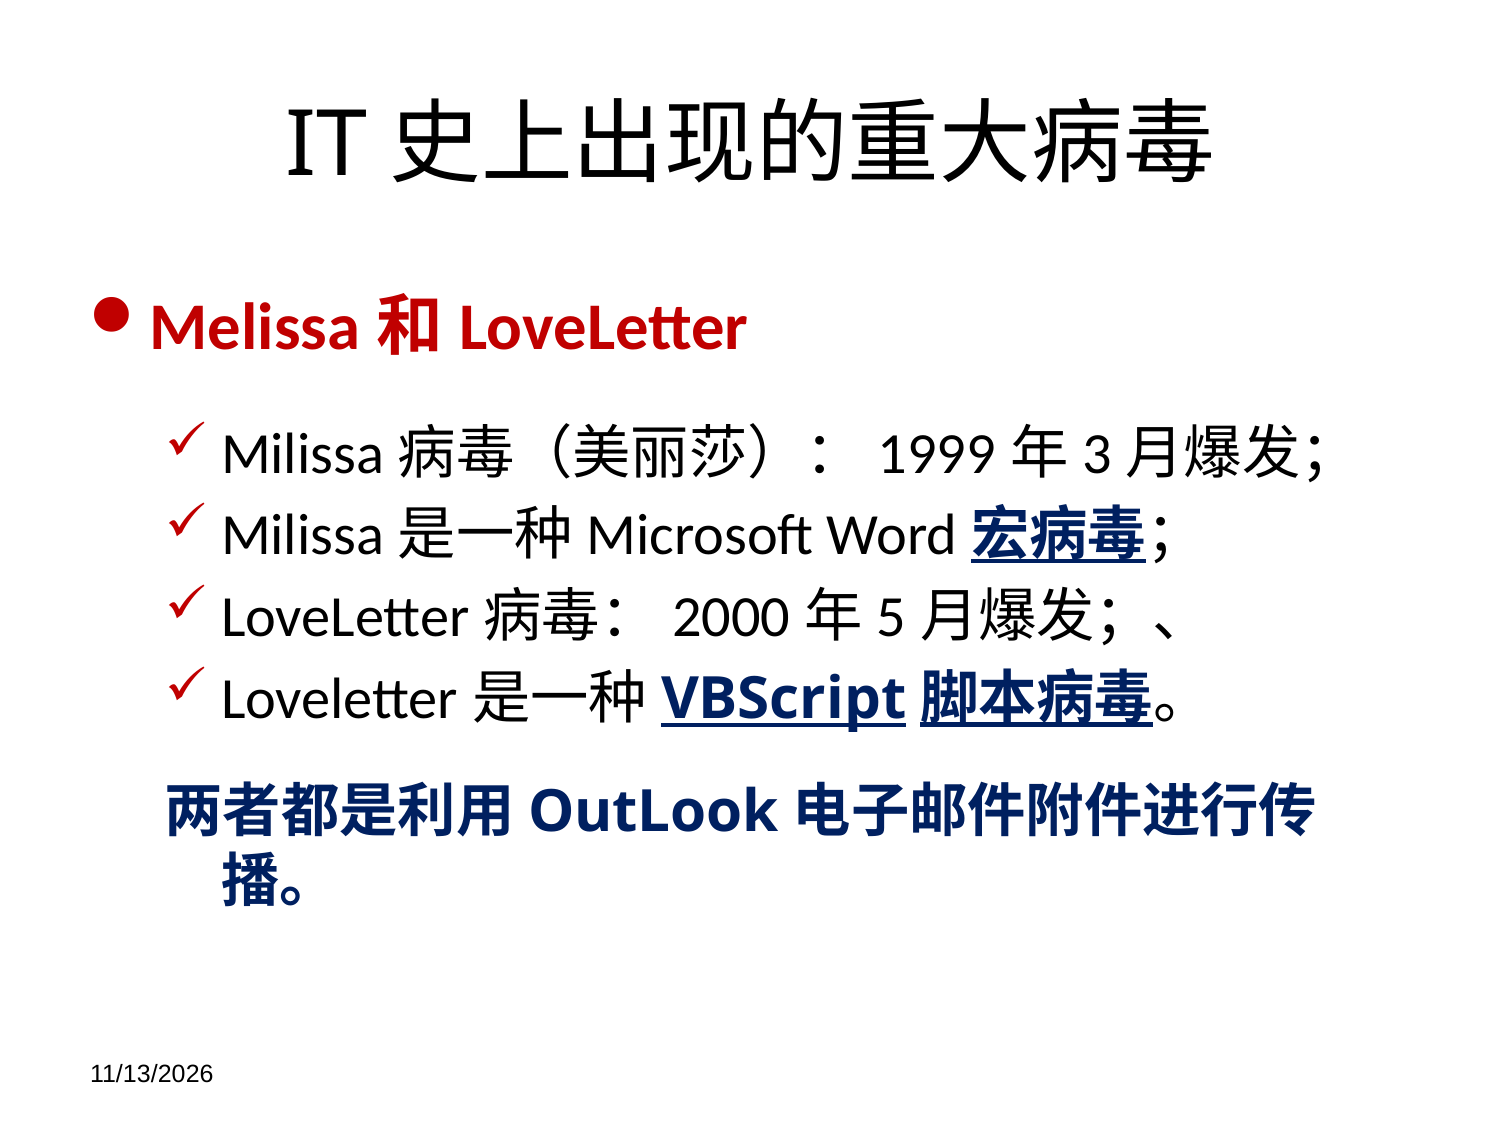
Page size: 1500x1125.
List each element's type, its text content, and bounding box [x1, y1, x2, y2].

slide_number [75, 1042, 425, 1103]
text_box Melissa和LoveLetter Milissa病毒（美丽莎）：1999年3月爆发； Milissa是一种Microsoft Word宏病毒； LoveLetter病毒：2000年5月爆发；、 Loveletter是一种VBScript脚本病毒。 两者都是利用OutLook电子邮件附件进行传播。 [74, 275, 1425, 988]
title IT史上出现的重大病毒 [75, 45, 1425, 233]
